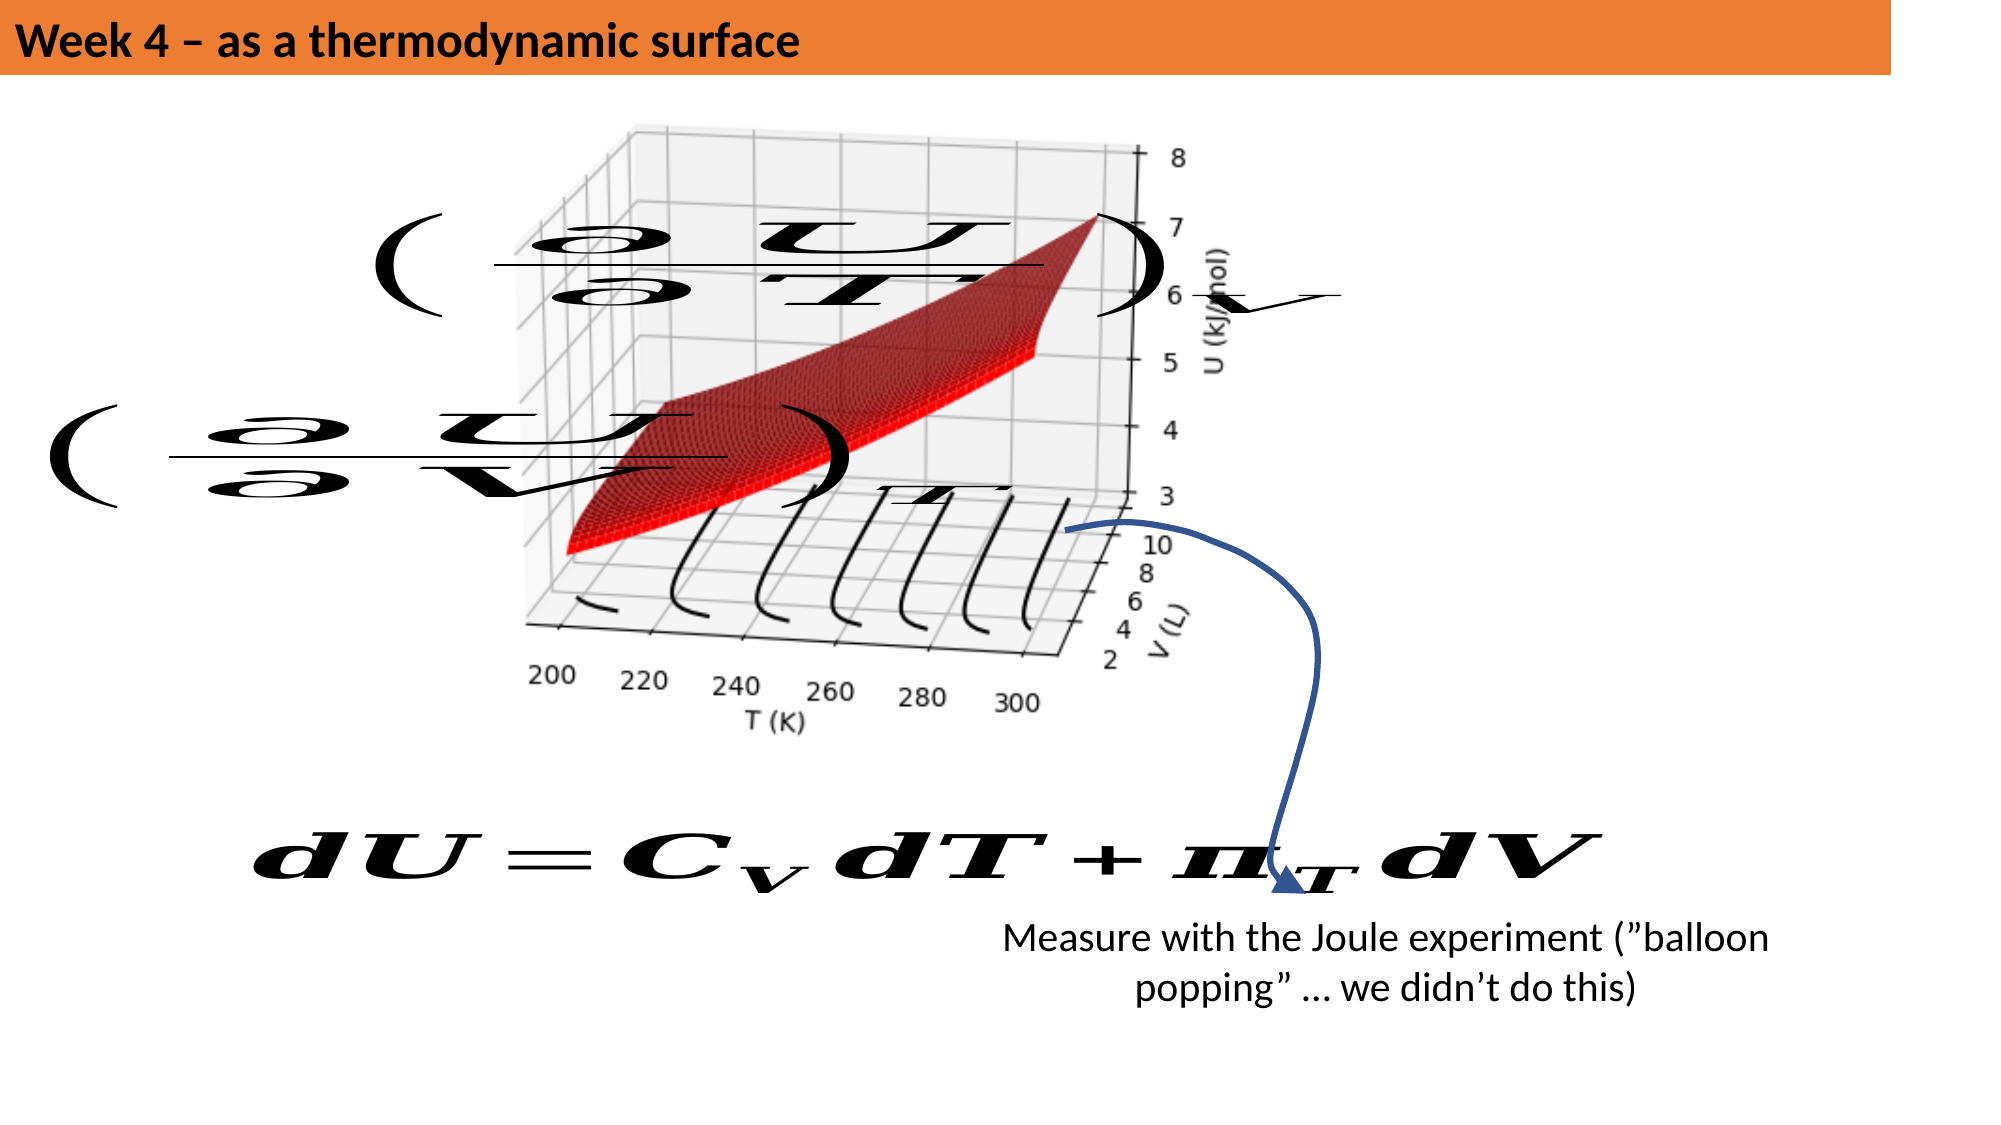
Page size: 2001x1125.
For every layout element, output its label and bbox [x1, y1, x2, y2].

picture [447, 83, 1257, 767]
text_box [1221, 561, 1319, 895]
